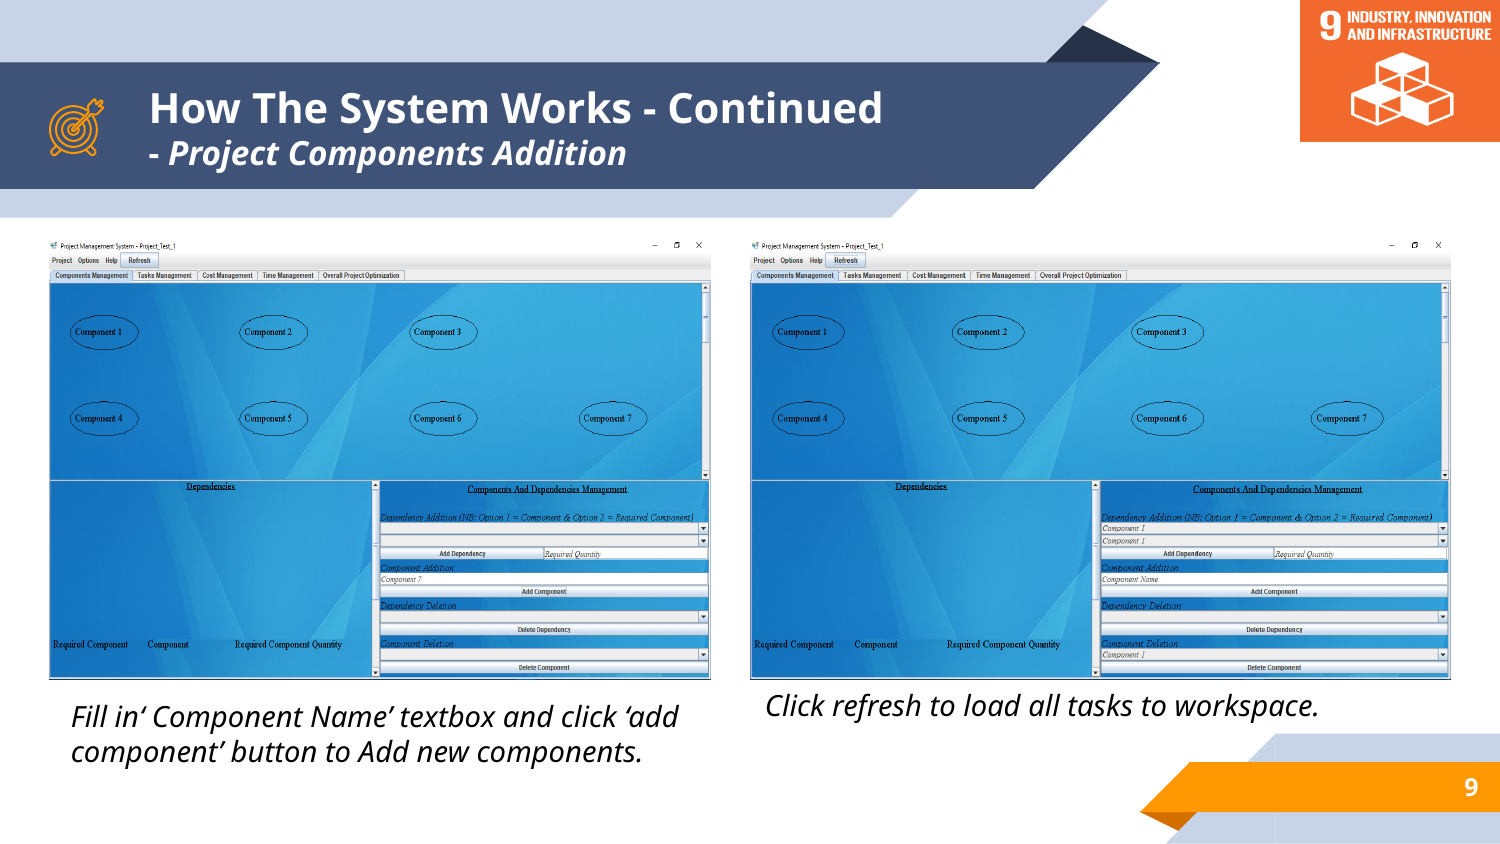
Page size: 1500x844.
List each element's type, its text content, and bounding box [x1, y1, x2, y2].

text_box Click refresh to load all tasks to workspace. [749, 687, 1444, 730]
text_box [49, 99, 104, 156]
text_box Fill in‘ Component Name’ textbox and click ‘add component’ button to Add new components. [55, 691, 711, 776]
picture [749, 238, 1451, 680]
picture [49, 238, 711, 680]
title How The System Works - Continued - Project Components Addition [133, 64, 997, 190]
slide_number 9 [1249, 760, 1494, 813]
picture [1300, 0, 1500, 142]
